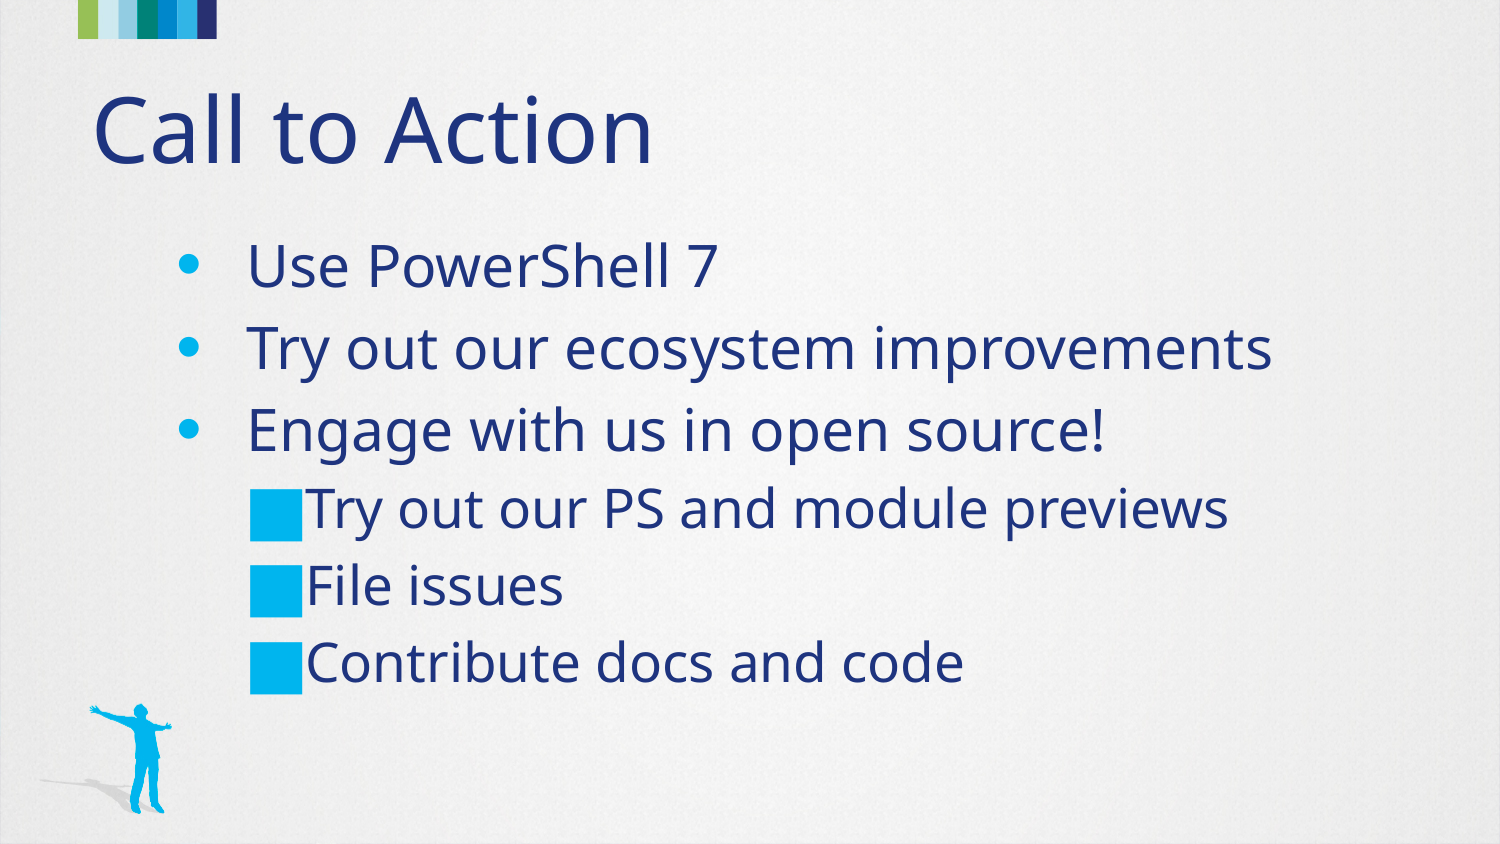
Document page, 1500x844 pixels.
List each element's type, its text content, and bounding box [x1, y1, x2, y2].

picture [0, 0, 1500, 844]
list Use PowerShell 7 Try out our ecosystem improvements Engage with us in open source! Try out our PS and module previews File issues Contribute docs and code [159, 221, 1305, 813]
title Call to Action [76, 64, 1223, 206]
